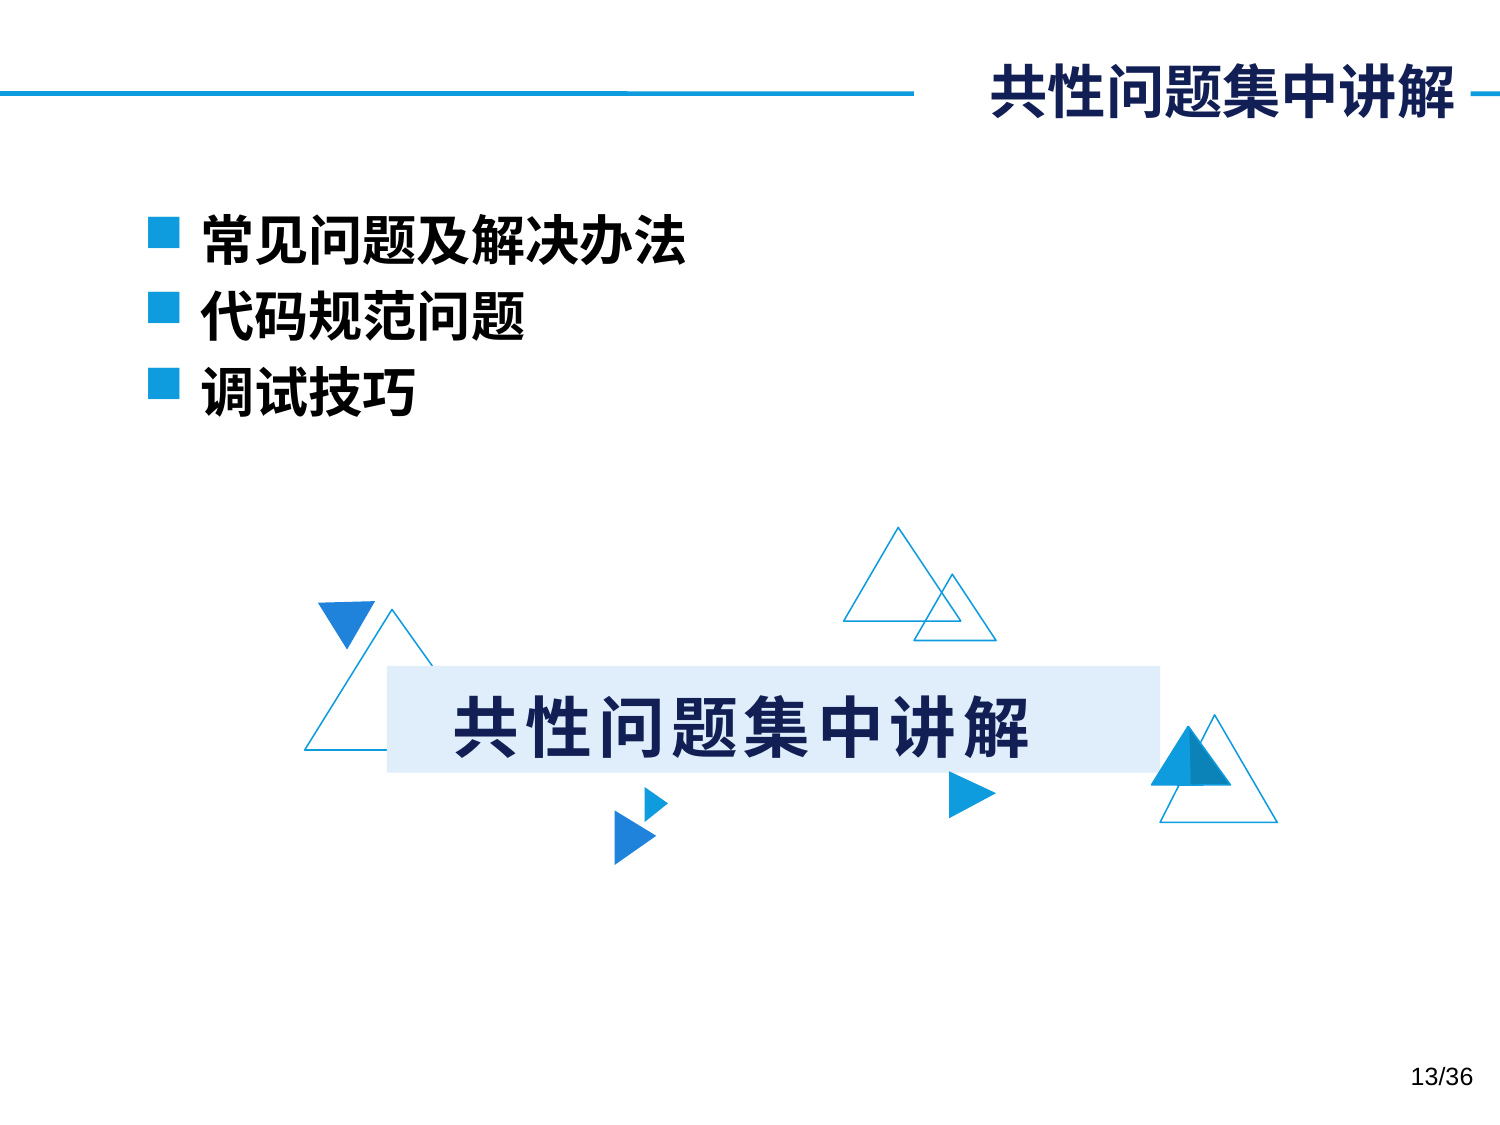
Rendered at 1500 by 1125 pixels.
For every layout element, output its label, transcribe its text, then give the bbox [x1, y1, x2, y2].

slide_number 13/36 [1138, 1053, 1489, 1114]
list 常见问题及解决办法 代码规范问题 调试技巧 [128, 199, 1383, 1043]
title 共性问题集中讲解 [914, 46, 1471, 133]
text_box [304, 527, 1278, 866]
